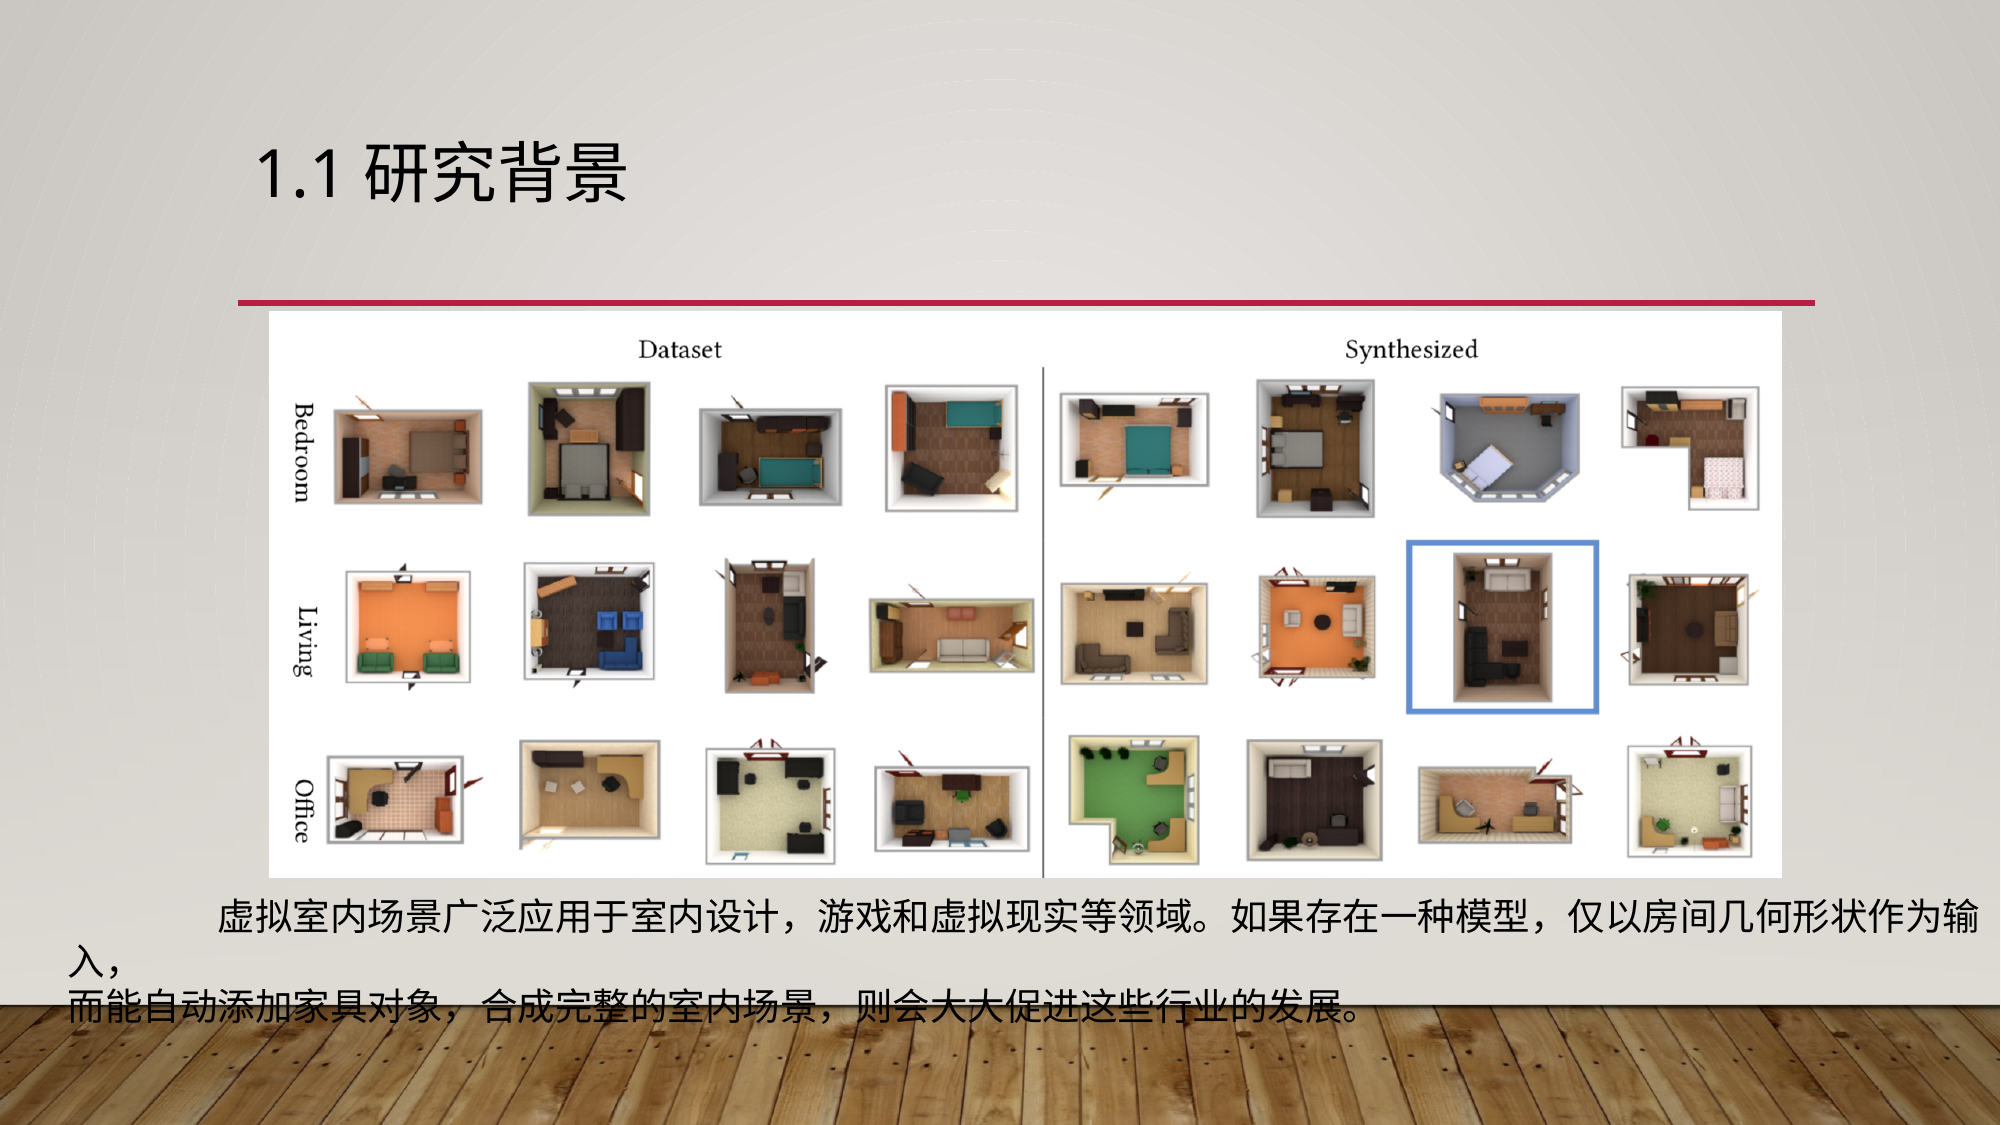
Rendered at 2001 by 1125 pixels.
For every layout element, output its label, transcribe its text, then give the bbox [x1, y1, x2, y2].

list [269, 311, 1782, 878]
title 1.1研究背景 [238, 131, 1814, 305]
text_box 虚拟室内场景广泛应用于室内设计，游戏和虚拟现实等领域。如果存在一种模型，仅以房间几何形状作为输入， 而能自动添加家具对象，合成完整的室内场景，则会大大促进这些行业的发展。 [53, 885, 2000, 1036]
picture [0, 1005, 2000, 1125]
